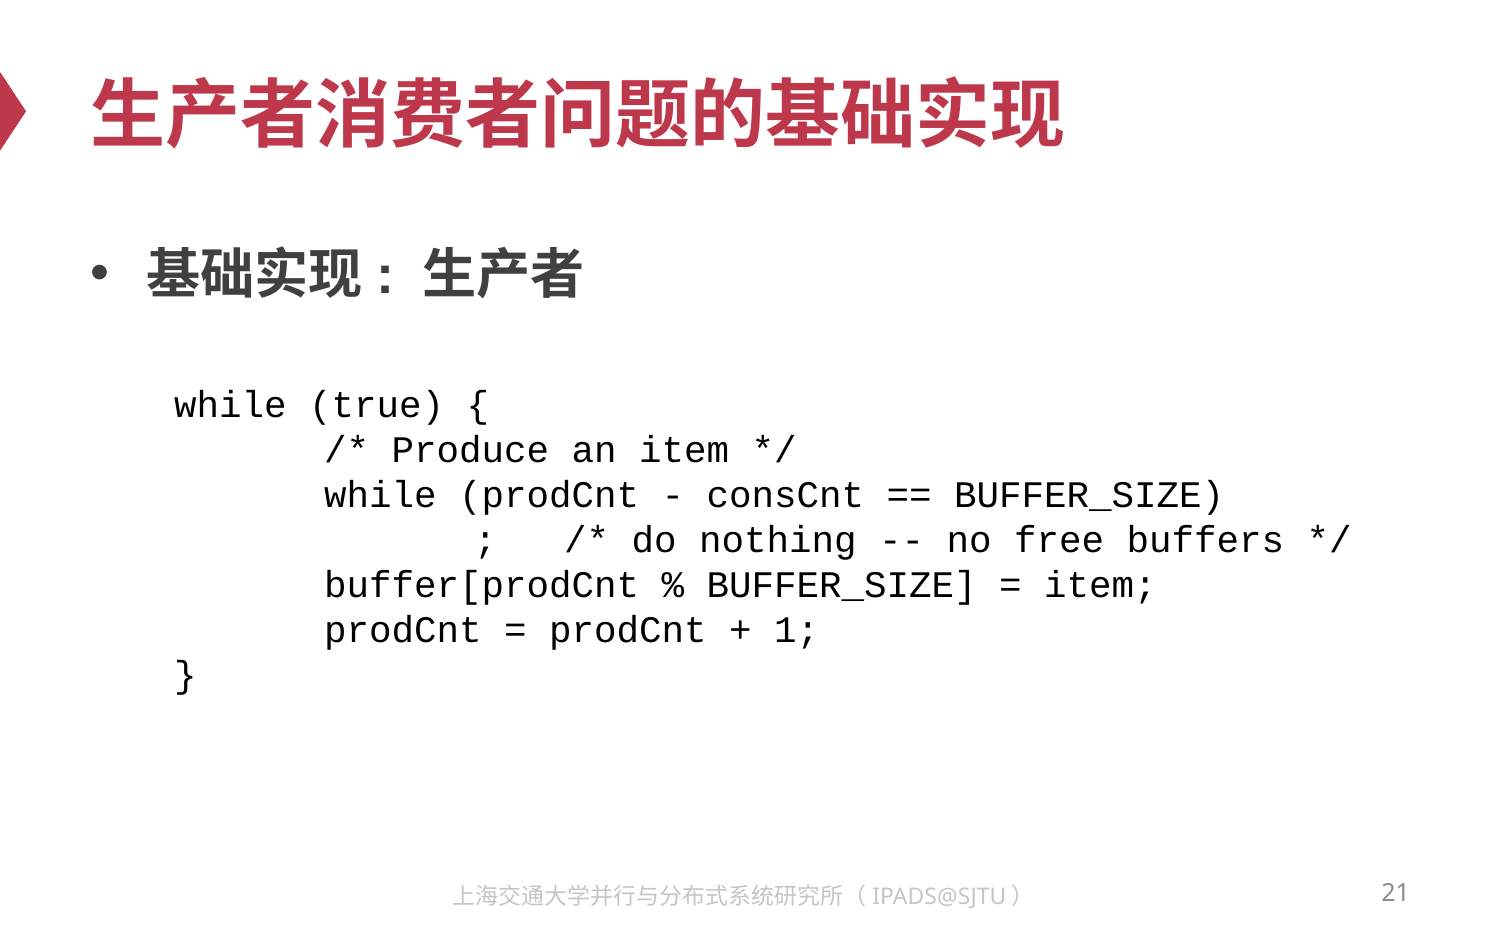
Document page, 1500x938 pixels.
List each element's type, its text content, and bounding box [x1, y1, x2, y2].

list 基础实现: 生产者 [75, 218, 1425, 318]
title 生产者消费者问题的基础实现 [75, 37, 1425, 186]
slide_number 21 [1074, 868, 1425, 919]
footer 上海交通大学并行与分布式系统研究所（IPADS@SJTU） [418, 870, 1069, 921]
text_box while (true) { /* Produce an item */ while (prodCnt - consCnt == BUFFER_SIZE) ; /* do nothing -- no free buffers */ buffer[prodCnt % BUFFER_SIZE] = item; prodCnt = prodCnt + 1; } [159, 372, 1380, 703]
